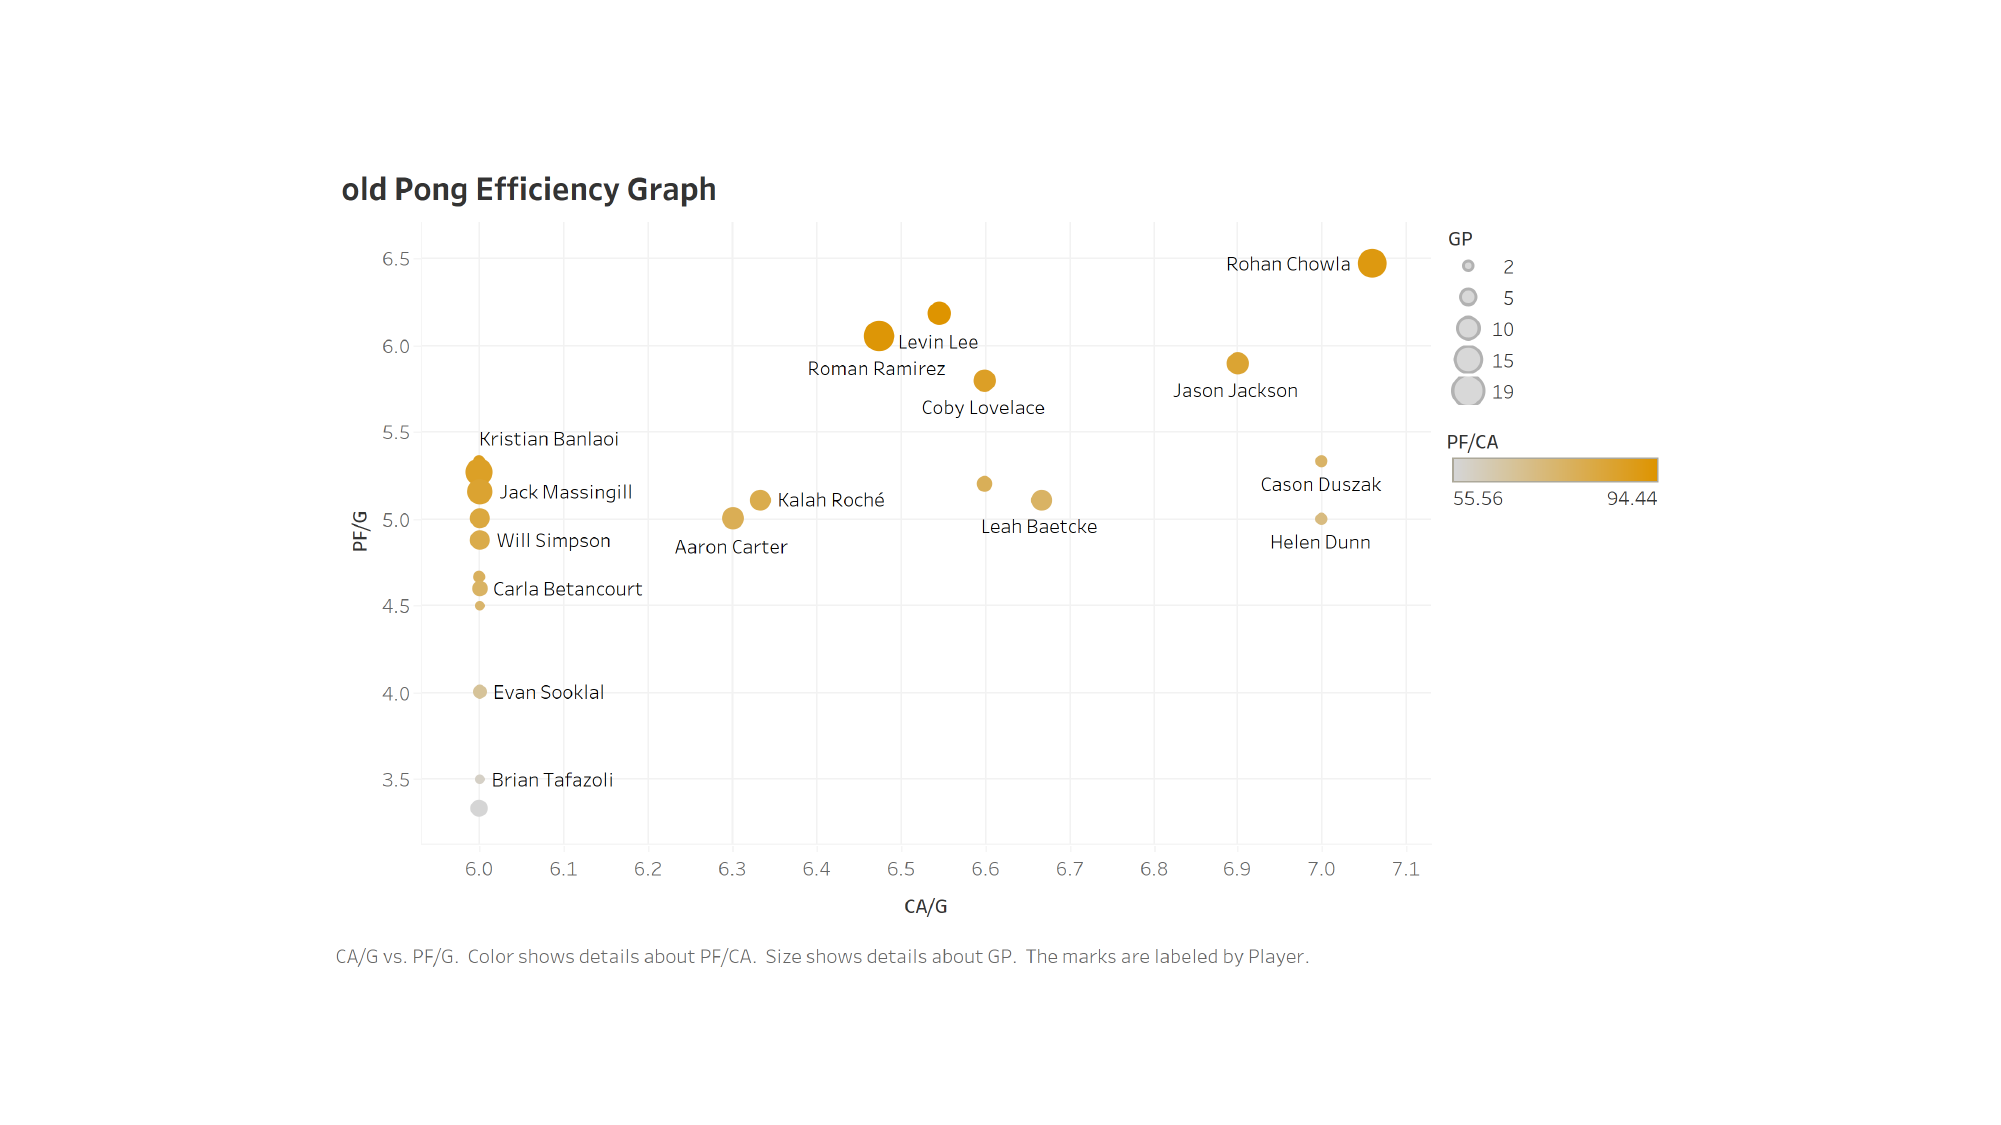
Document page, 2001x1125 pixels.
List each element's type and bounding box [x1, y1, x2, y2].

picture [335, 156, 1665, 969]
